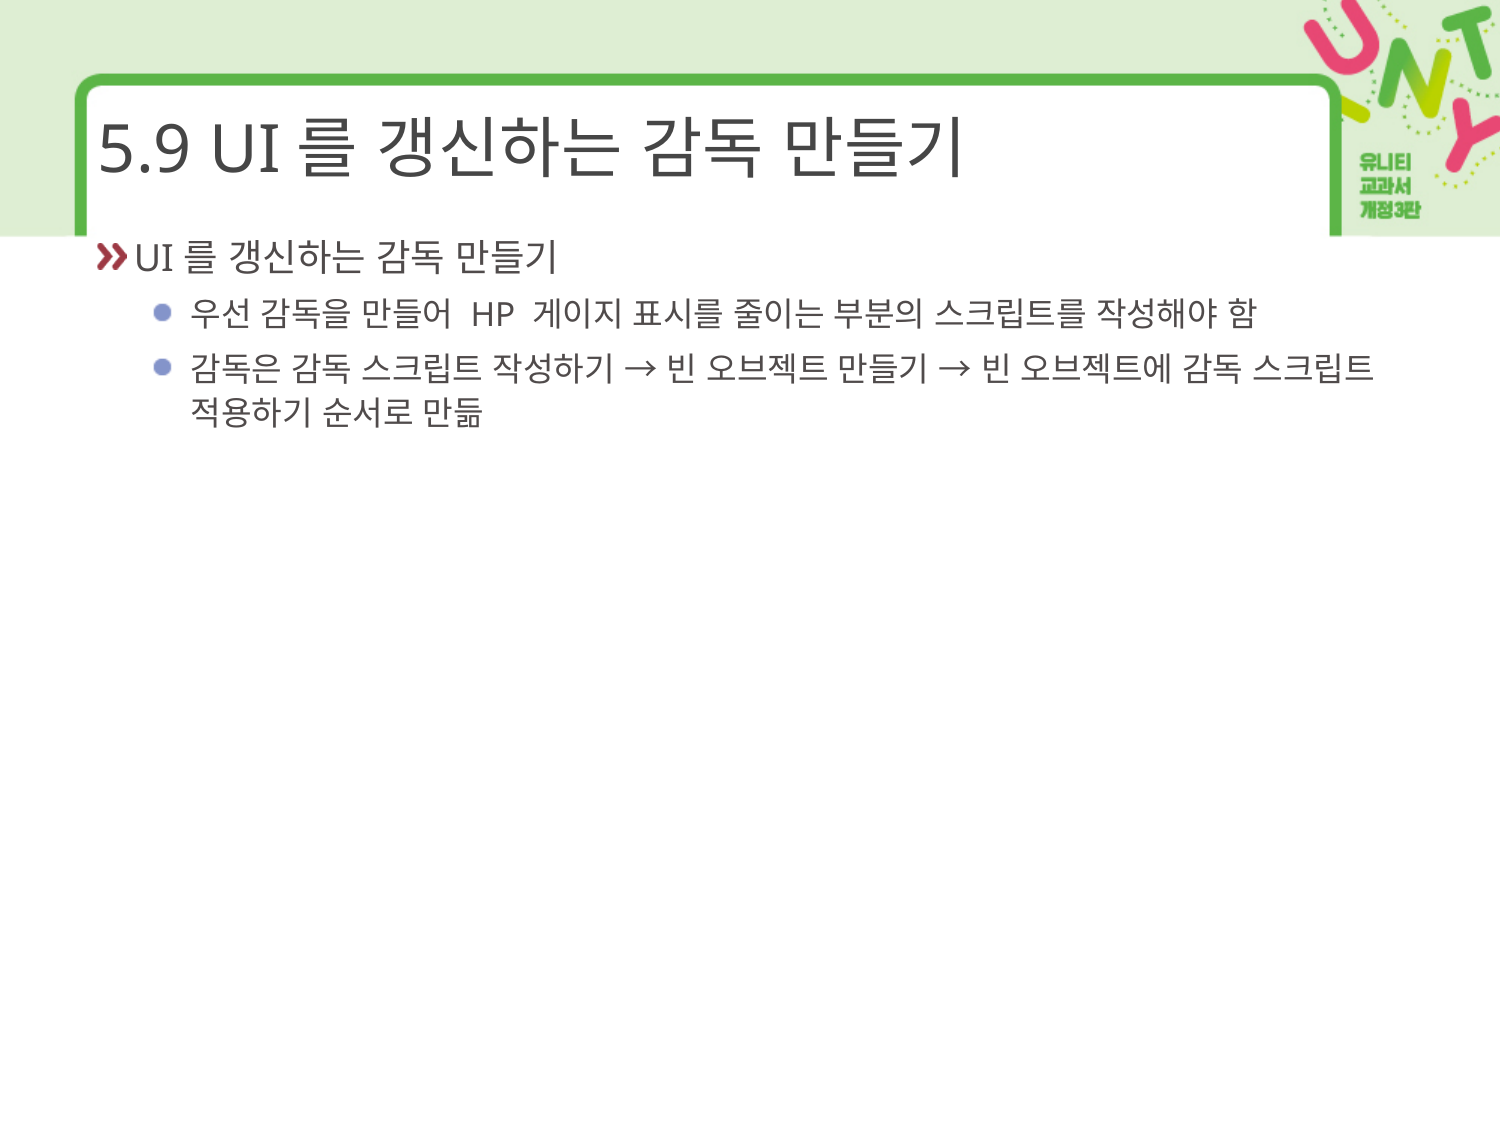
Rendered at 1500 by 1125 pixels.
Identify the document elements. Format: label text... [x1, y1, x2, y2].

list UI를 갱신하는 감독 만들기 우선 감독을 만들어 HP 게이지 표시를 줄이는 부분의 스크립트를 작성해야 함 감독은 감독 스크립트 작성하기 → 빈 오브젝트 만들기 → 빈 오브젝트에 감독 스크립트 적용하기 순서로 만듦 [81, 222, 1412, 1037]
title 5.9 UI를 갱신하는 감독 만들기 [82, 61, 1413, 193]
picture [0, 0, 1500, 1125]
